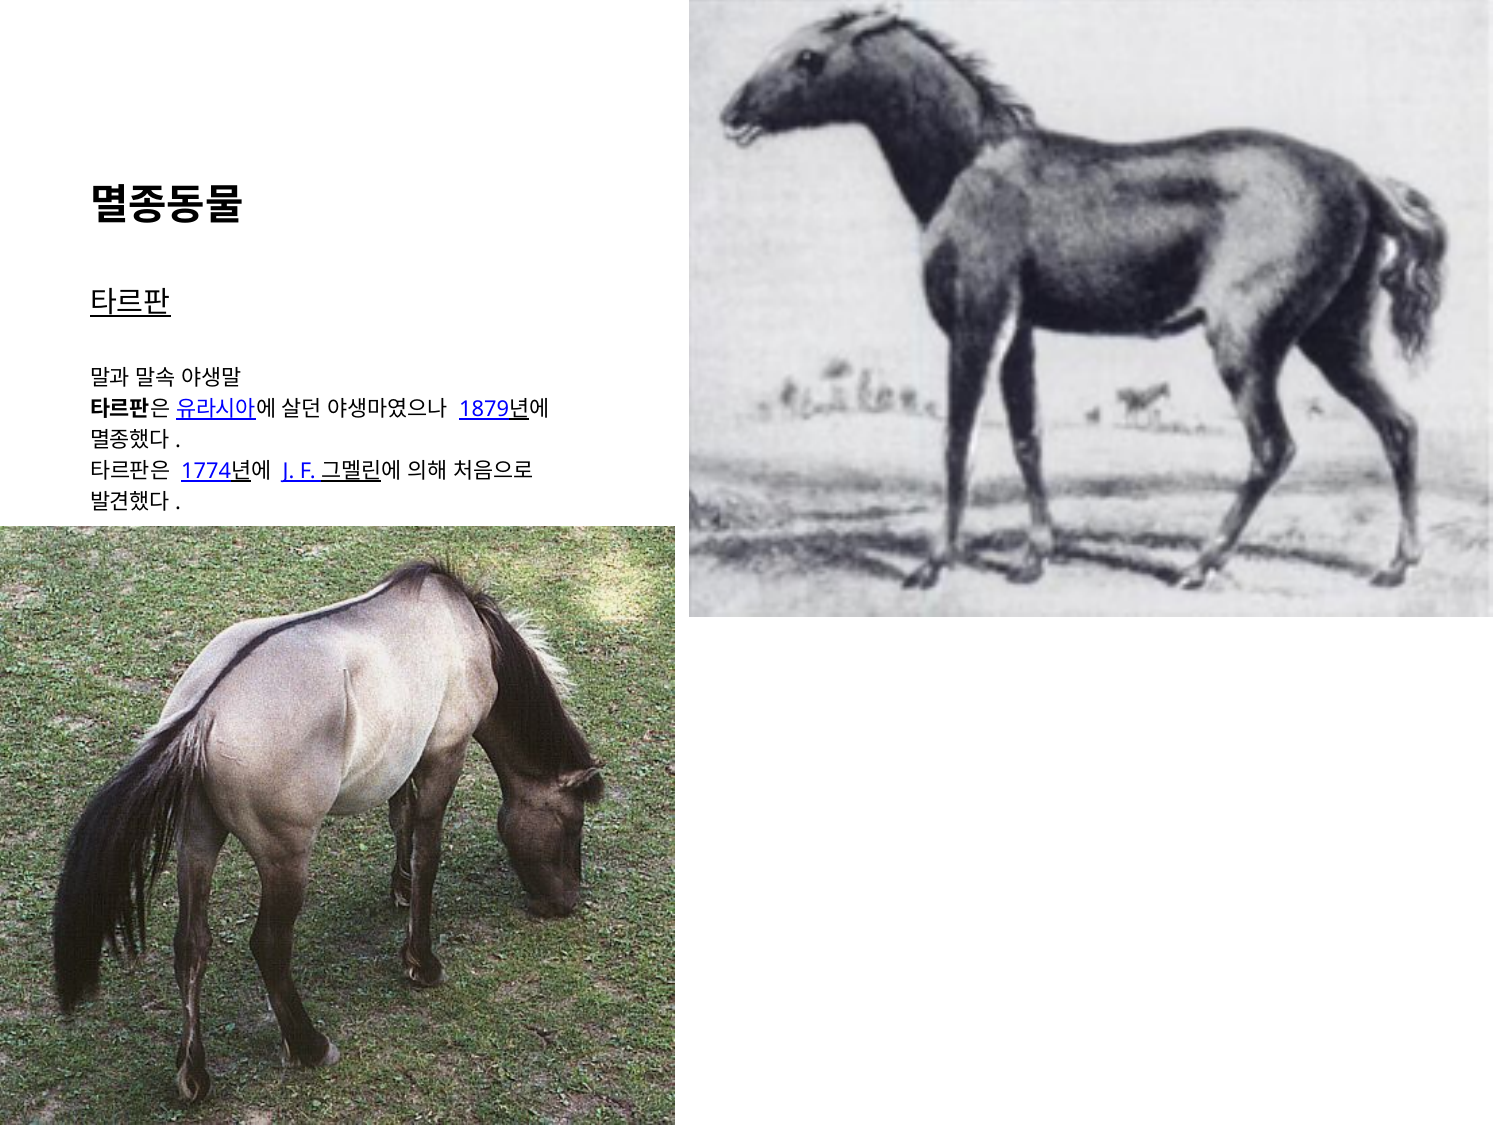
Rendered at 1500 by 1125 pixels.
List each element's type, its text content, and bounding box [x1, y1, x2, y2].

picture [0, 526, 676, 1125]
title 멸종동물 [75, 44, 569, 235]
list 타르판 말과 말속 야생말 타르판은 유라시아에 살던 야생마였으나 1879년에 멸종했다. 타르판은 1774년에 J. F. 그멜린에 의해 처음으로 발견했다. [75, 235, 569, 525]
picture [688, 0, 1493, 618]
